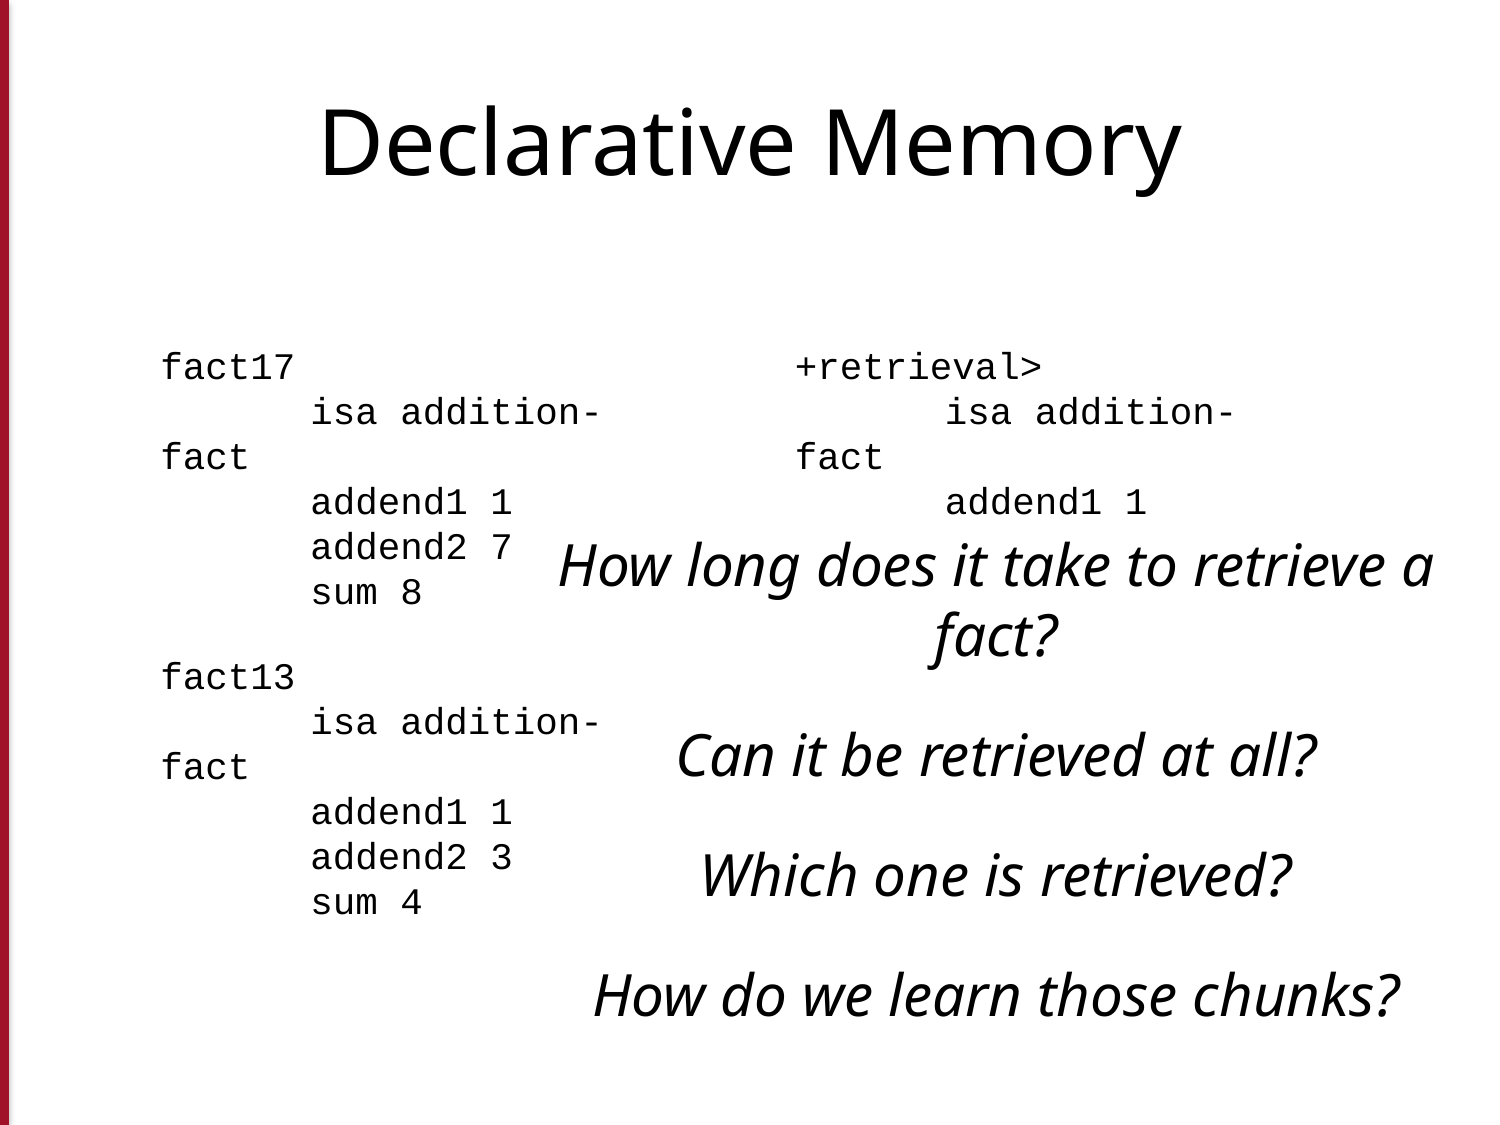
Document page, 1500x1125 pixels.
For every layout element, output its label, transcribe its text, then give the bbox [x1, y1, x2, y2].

title Declarative Memory [75, 45, 1425, 233]
text_box fact17 isa addition-fact addend1 1 addend2 7 sum 8 [145, 334, 692, 644]
text_box fact13 isa addition-fact addend1 1 addend2 3 sum 4 [145, 644, 692, 974]
text_box How long does it take to retrieve a fact? Can it be retrieved at all? Which one is retrieved? How do we learn those chunks? [508, 520, 1484, 1125]
text_box +retrieval> isa addition-fact addend1 1 [780, 334, 1327, 520]
